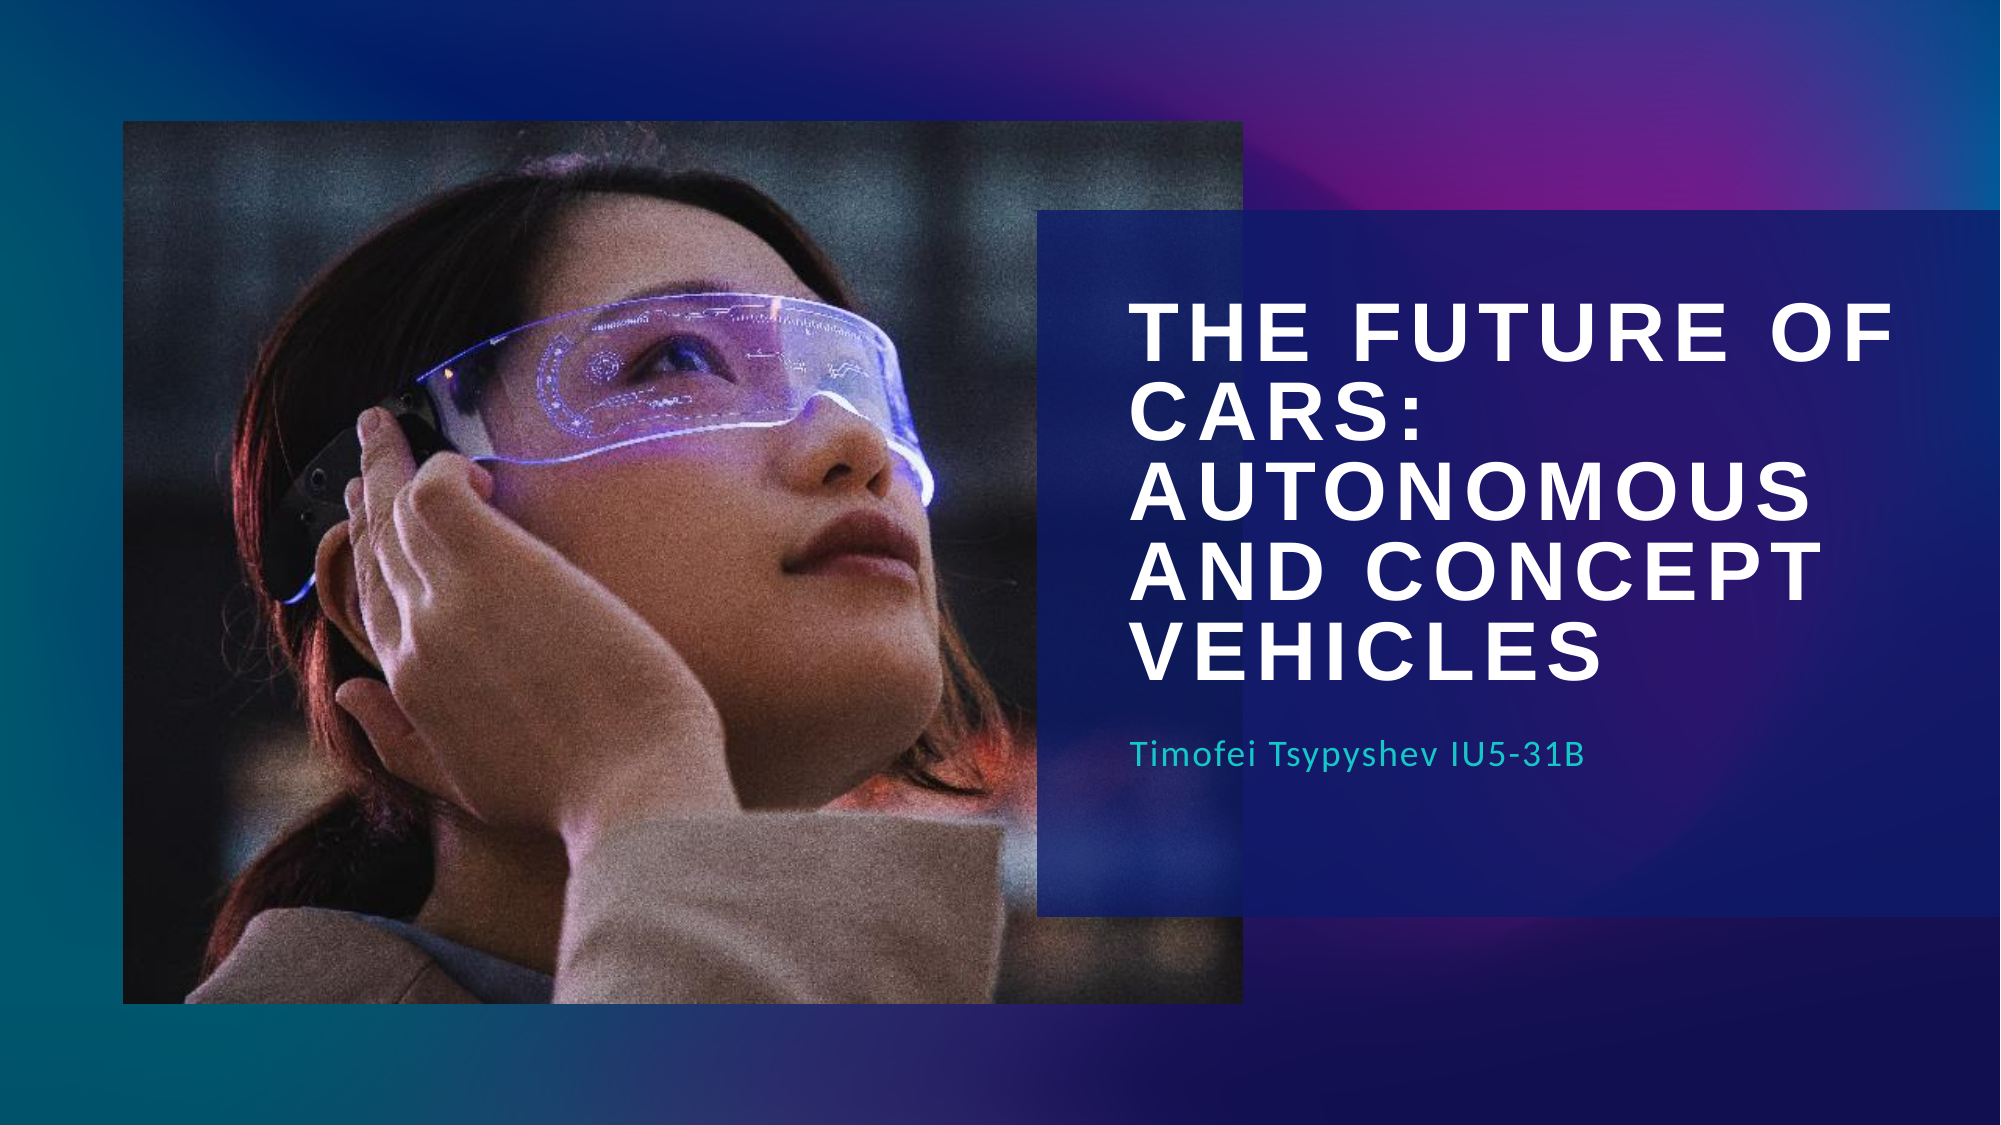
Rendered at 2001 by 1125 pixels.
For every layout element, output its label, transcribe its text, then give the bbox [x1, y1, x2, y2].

picture [0, 0, 2000, 1125]
list Timofei Tsypyshev IU5-31B [1243, 726, 1923, 783]
title The Future of Cars: Autonomous and Concept Vehicles [1243, 210, 2000, 917]
